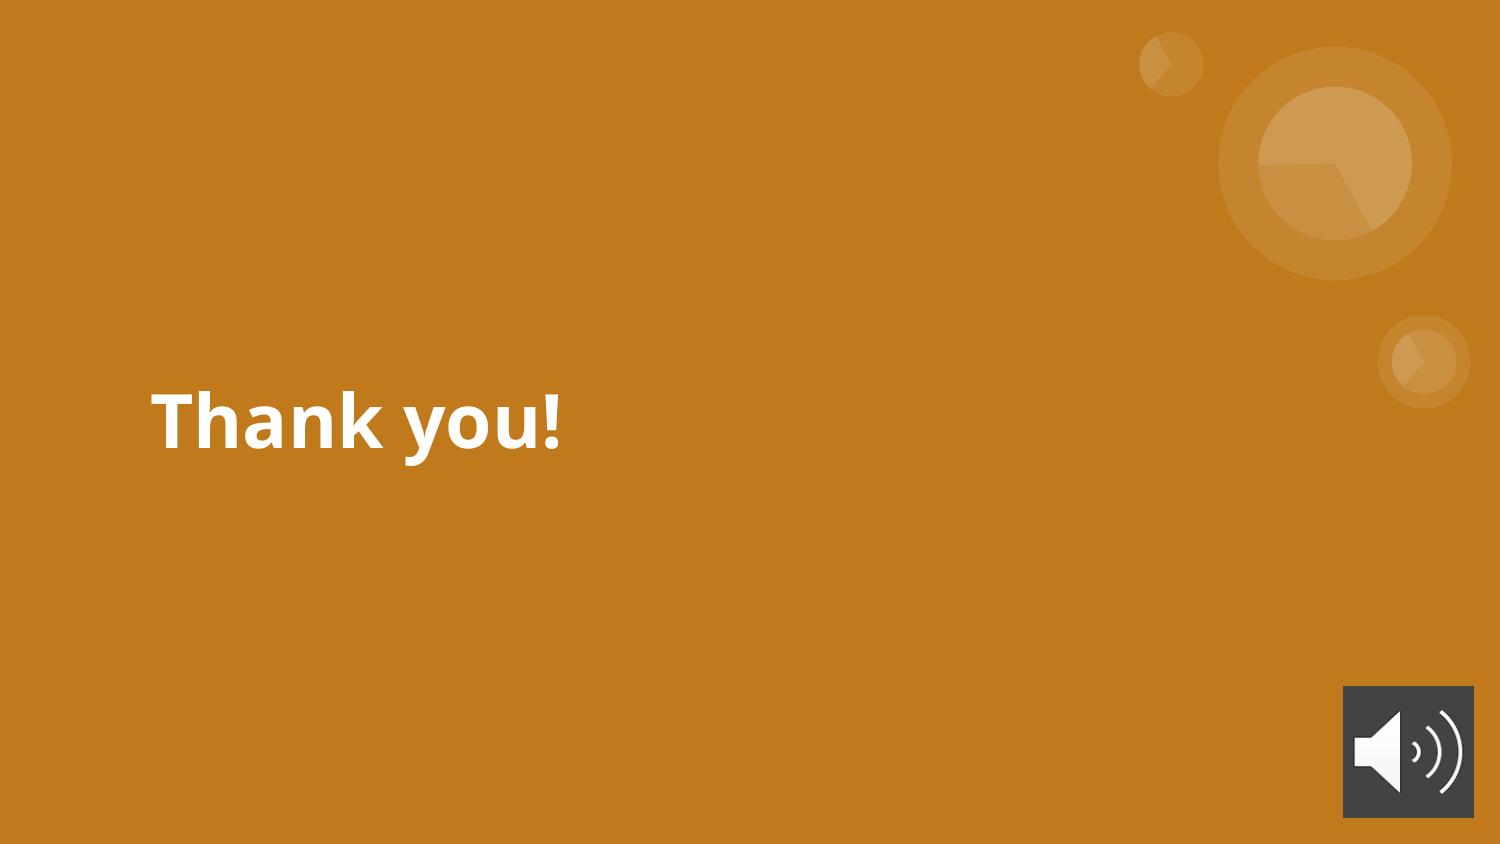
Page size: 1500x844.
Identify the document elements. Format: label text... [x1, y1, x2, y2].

picture [1341, 685, 1476, 819]
title Thank you! [135, 125, 1097, 712]
